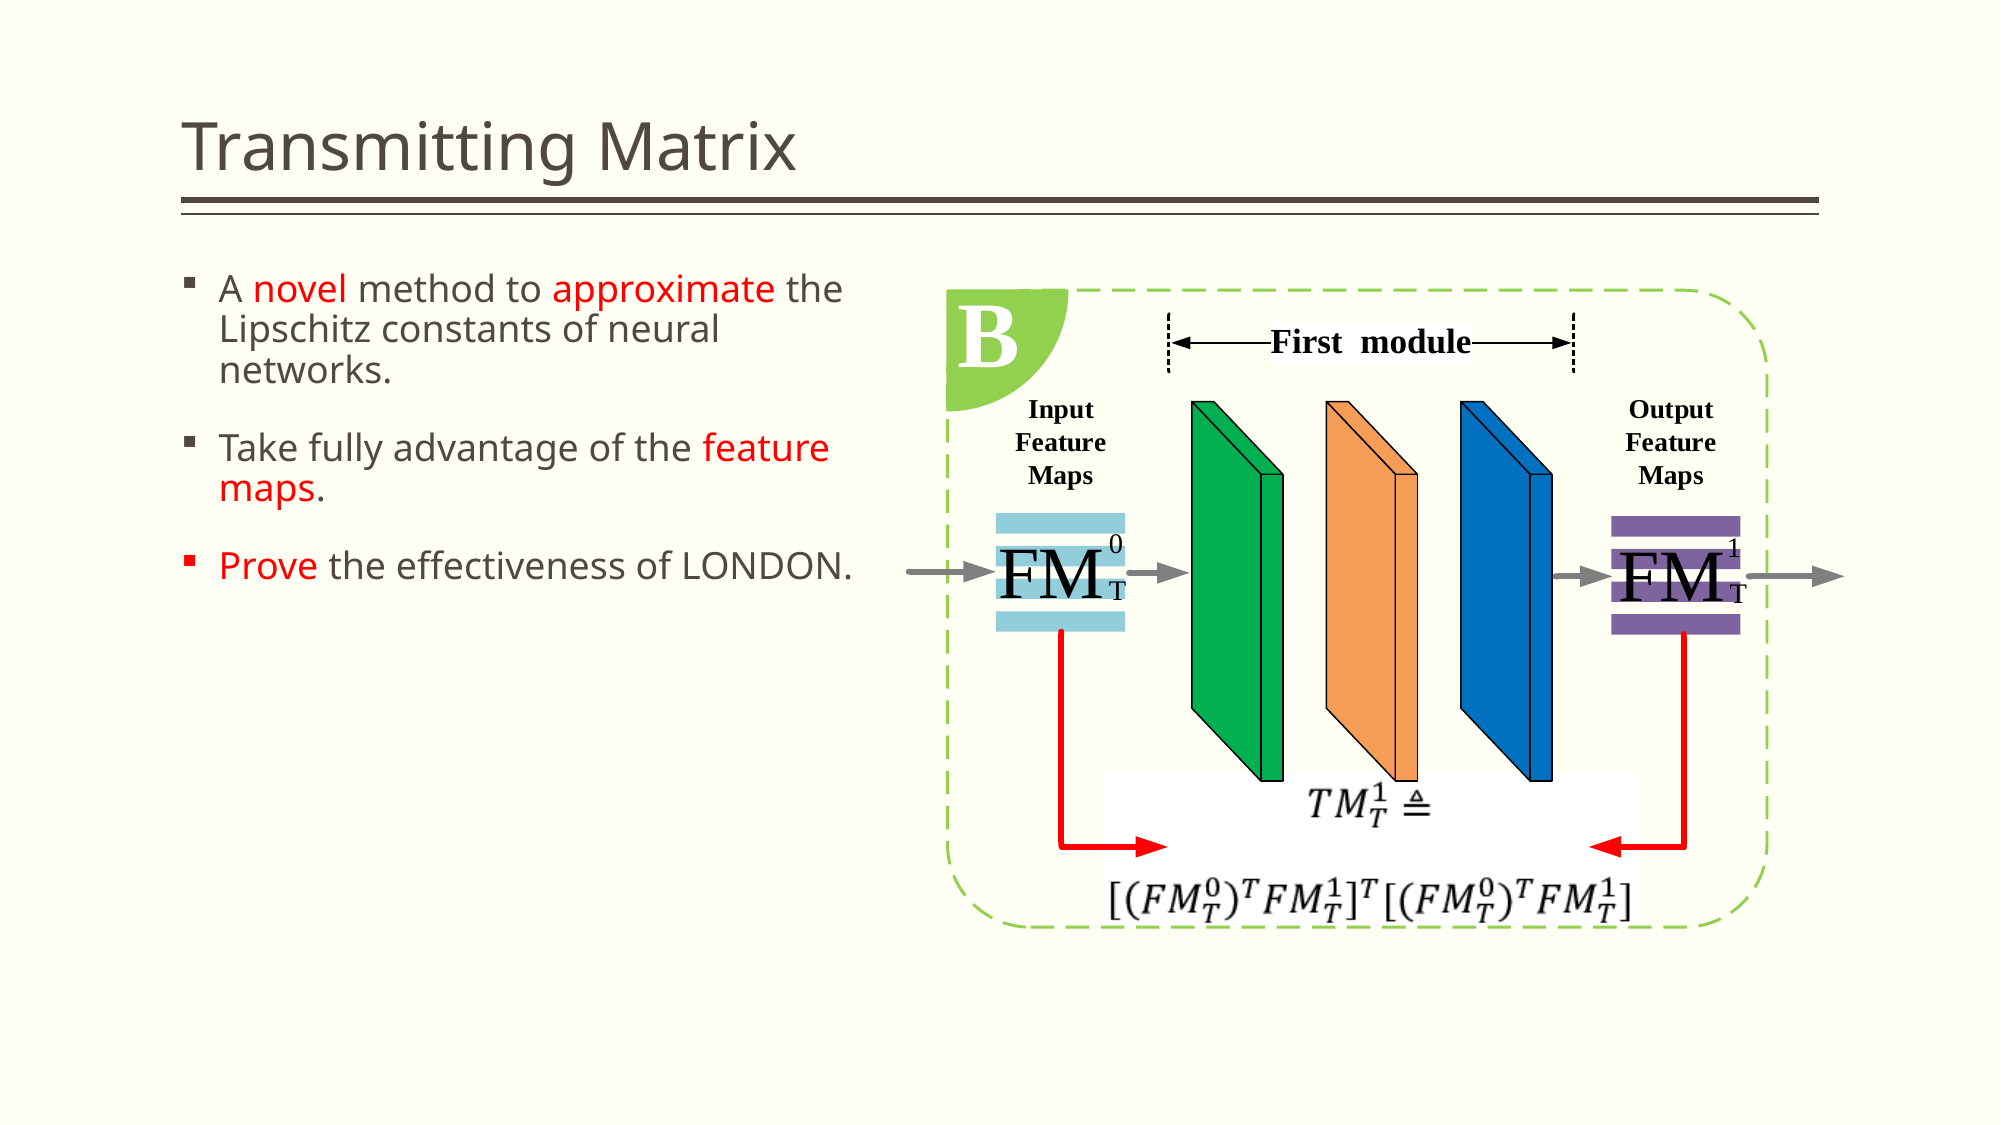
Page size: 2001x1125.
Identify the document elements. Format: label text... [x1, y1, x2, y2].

list A novel method to approximate the Lipschitz constants of neural networks. Take fully advantage of the feature maps. Prove the effectiveness of LONDON. [181, 262, 866, 1013]
picture [830, 280, 1880, 930]
title Transmitting Matrix [181, 12, 1819, 193]
